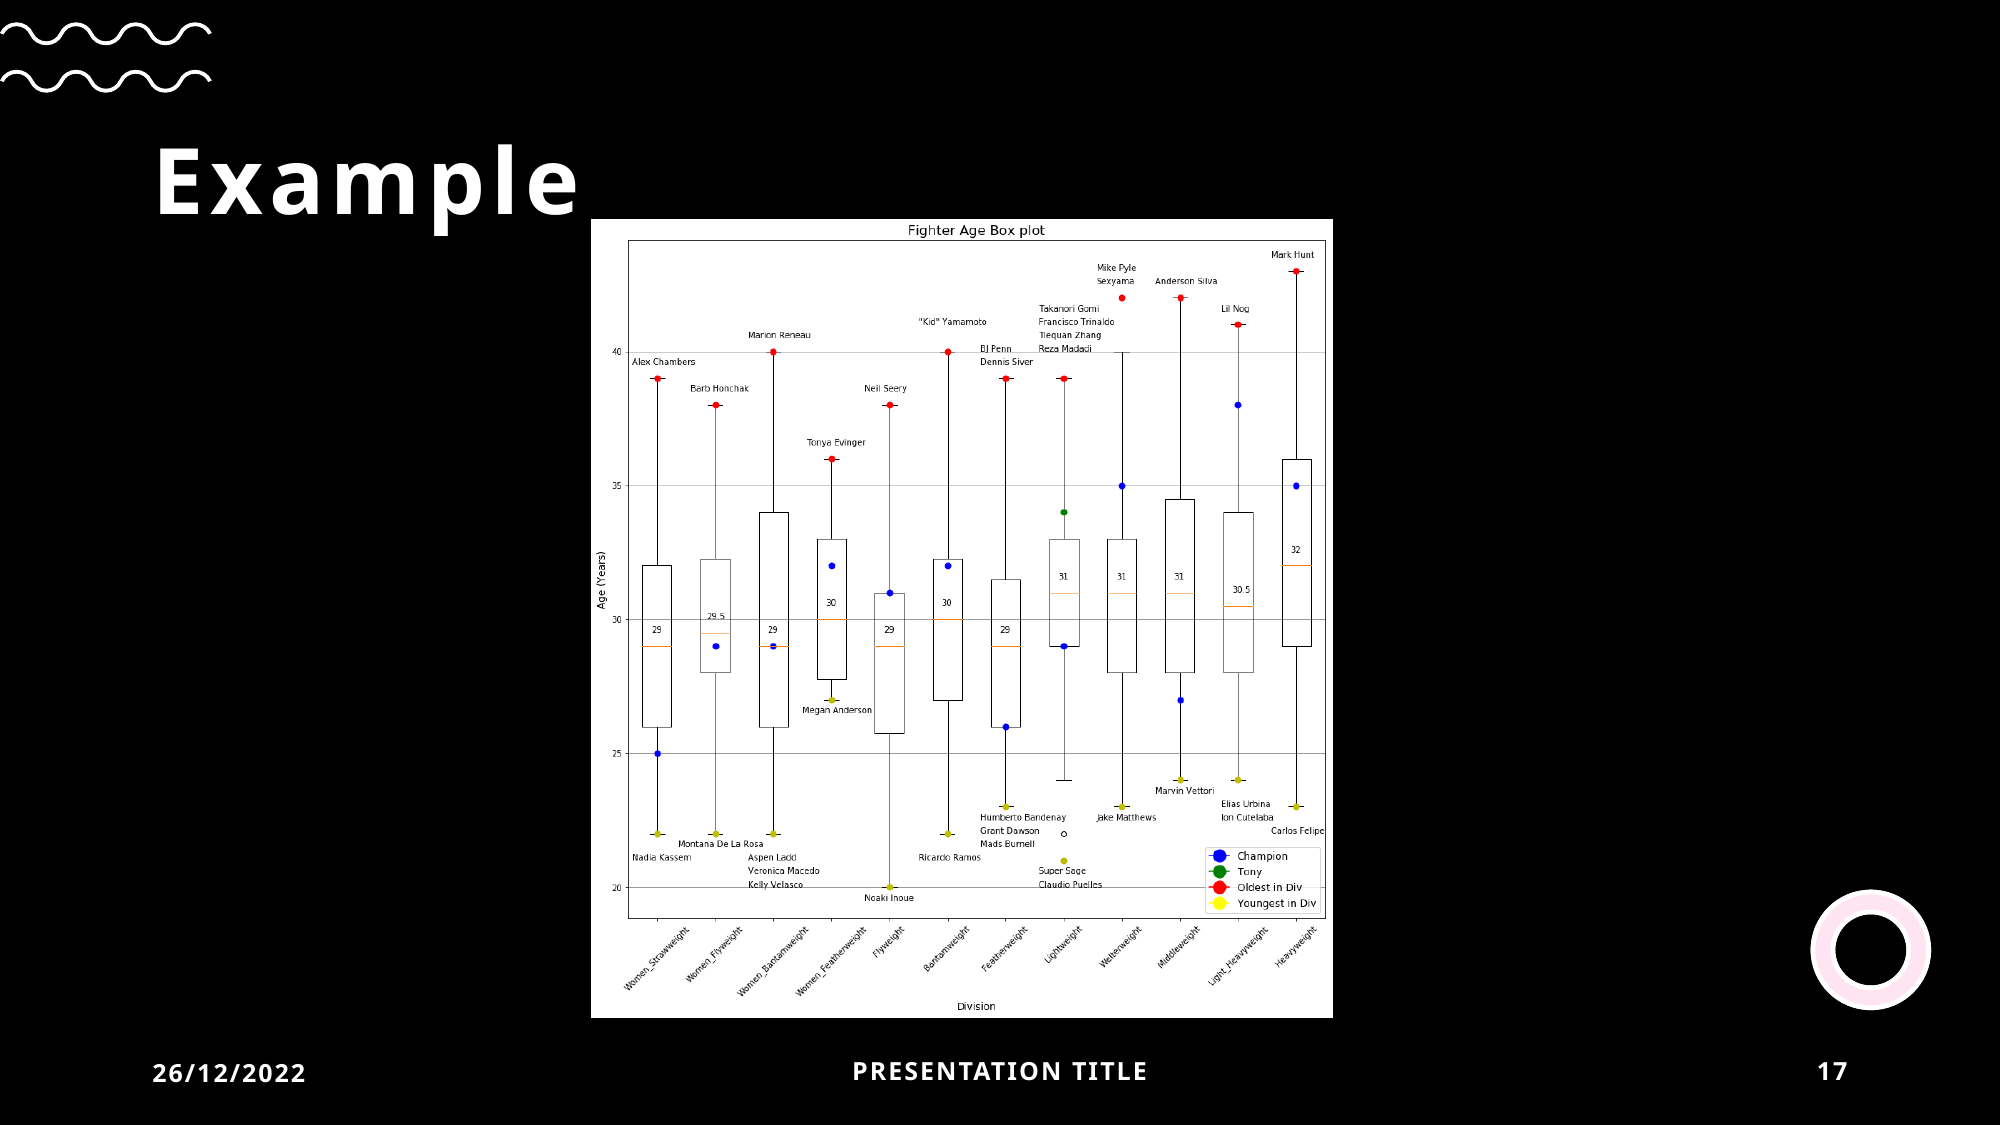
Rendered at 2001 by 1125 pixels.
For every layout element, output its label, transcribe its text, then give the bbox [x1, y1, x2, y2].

slide_number 17 [1412, 1042, 1863, 1103]
picture [591, 219, 1333, 1019]
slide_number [137, 1042, 588, 1103]
title Example [137, 92, 1863, 278]
footer PRESENTATION TITLE [662, 1042, 1338, 1103]
